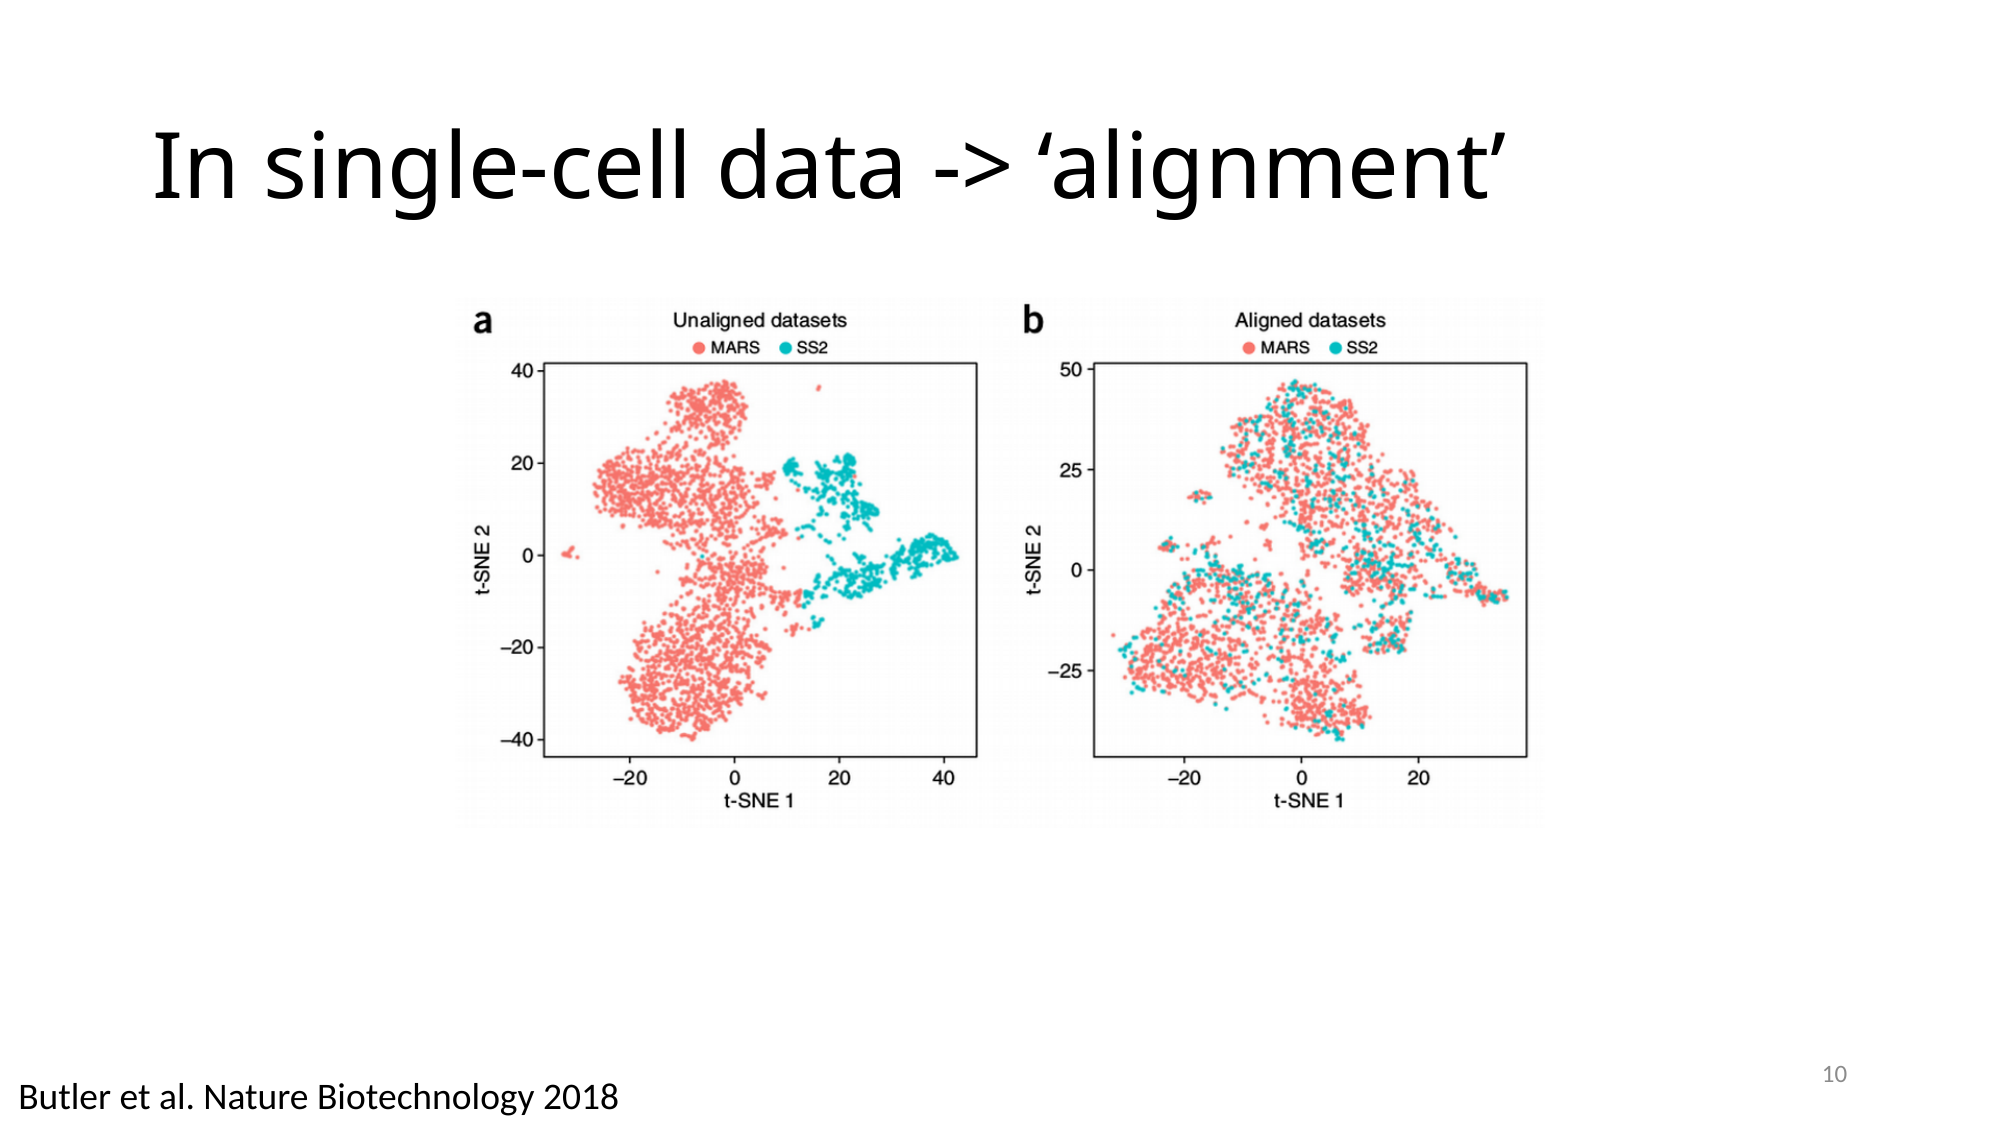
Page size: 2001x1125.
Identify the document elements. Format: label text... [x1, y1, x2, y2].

text_box Butler et al. Nature Biotechnology 2018 [3, 1064, 635, 1125]
title In single-cell data -> ‘alignment’ [137, 59, 1863, 278]
slide_number 10 [1412, 1042, 1863, 1103]
picture [455, 297, 1545, 828]
